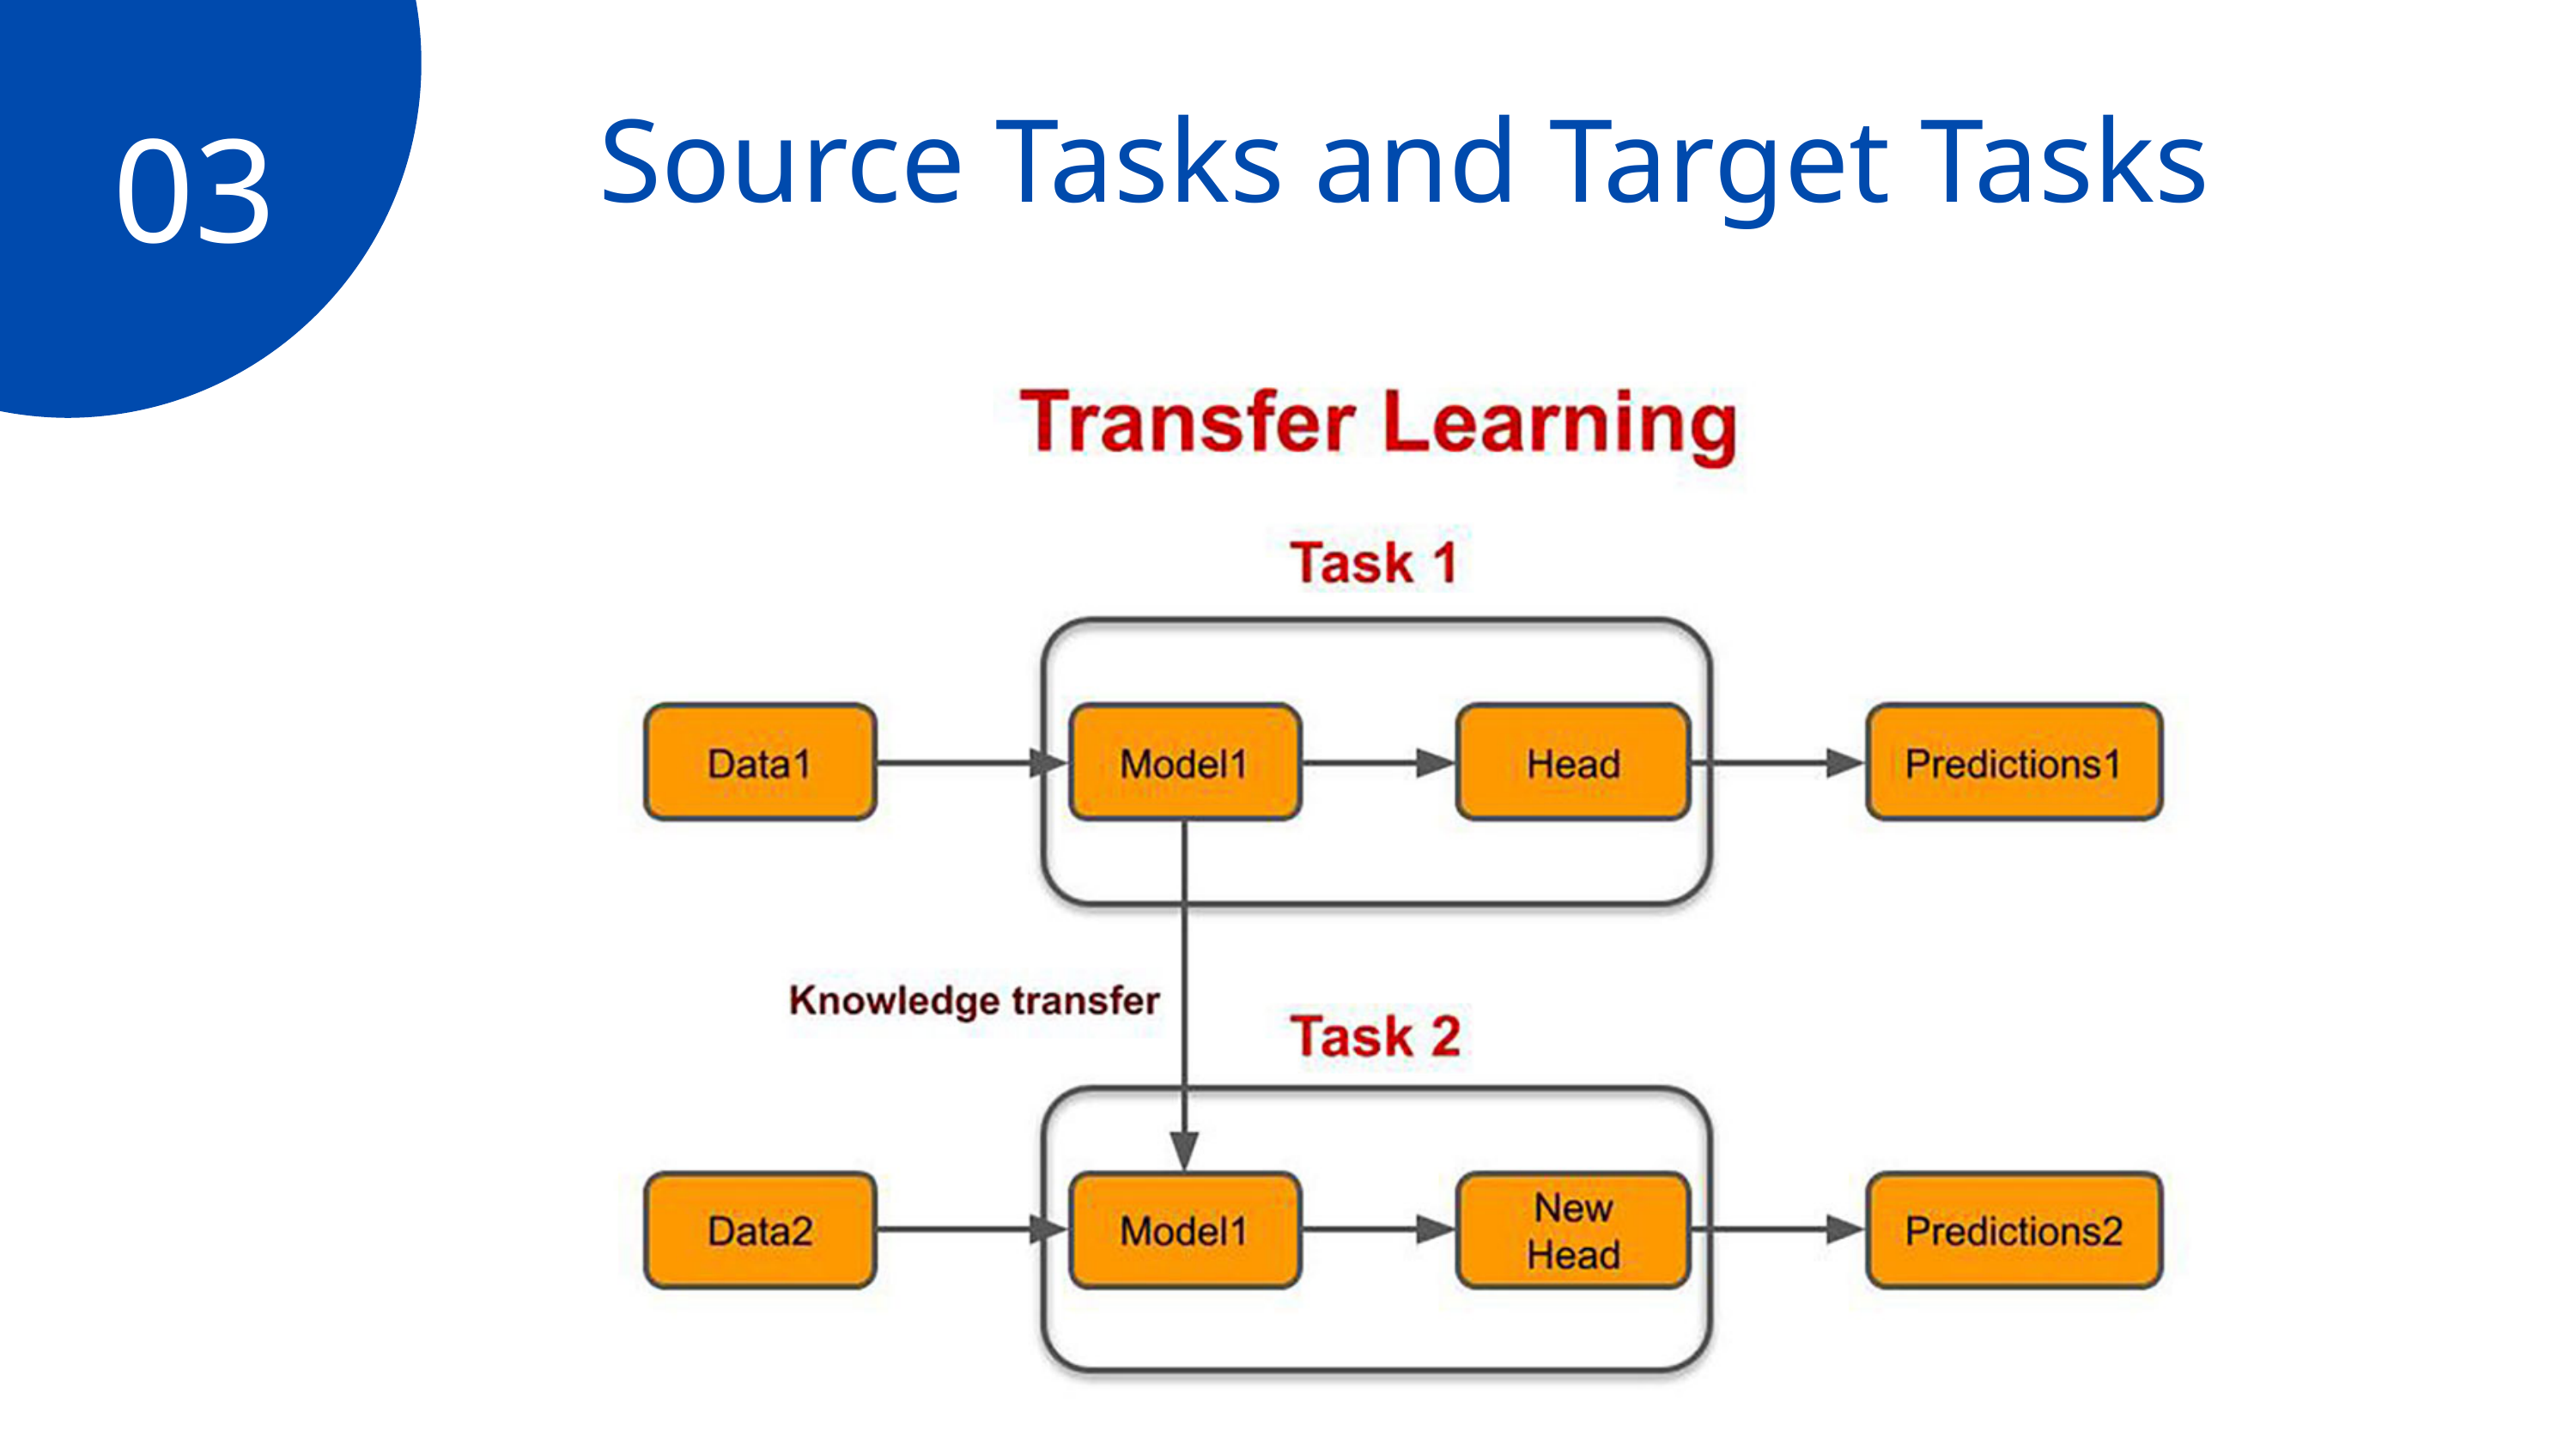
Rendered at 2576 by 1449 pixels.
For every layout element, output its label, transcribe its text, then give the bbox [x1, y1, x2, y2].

picture [232, 276, 2576, 1449]
text_box Source Tasks and Target Tasks [427, 41, 2482, 225]
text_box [0, 0, 423, 418]
